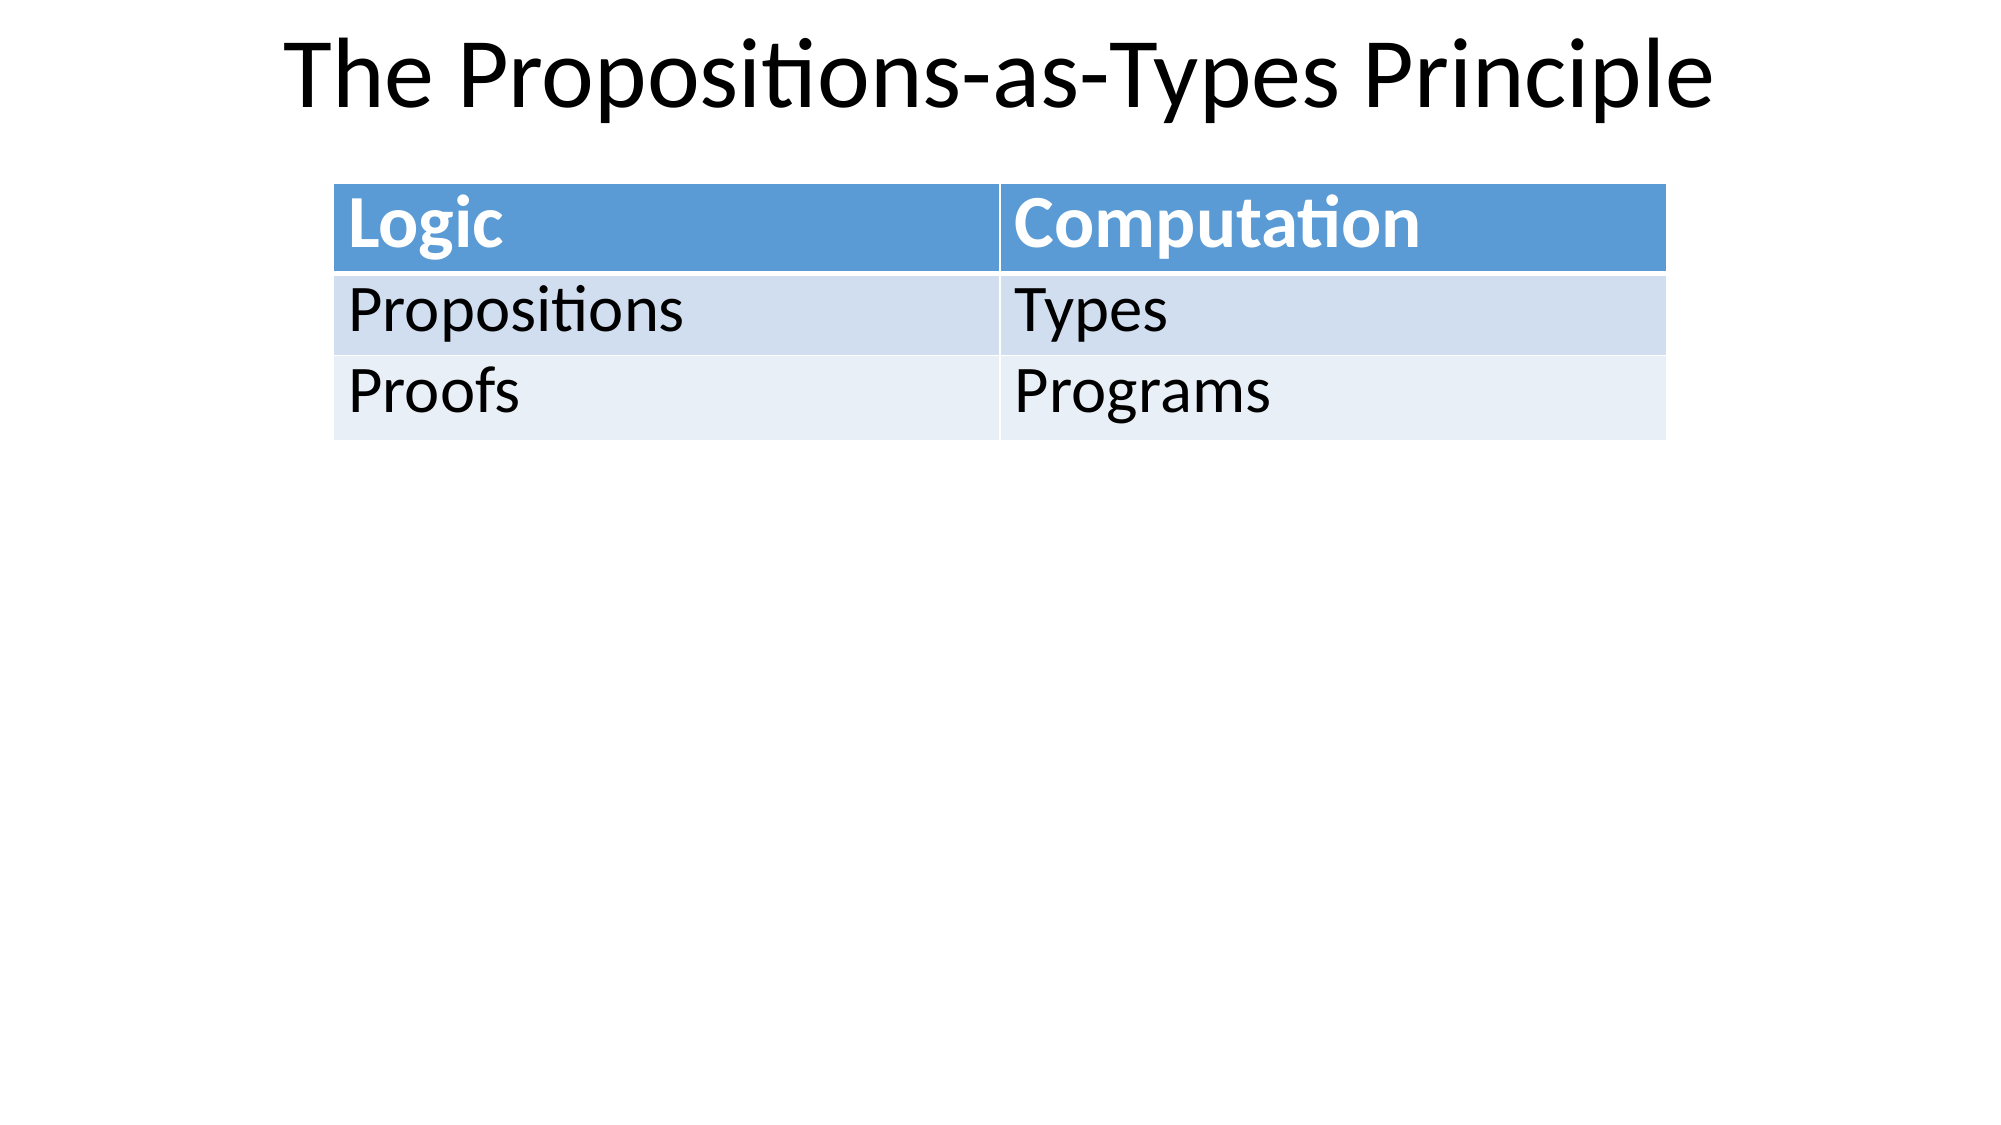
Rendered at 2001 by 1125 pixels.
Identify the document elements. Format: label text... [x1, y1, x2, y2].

table_cell Programs [1001, 356, 1666, 440]
table_header Logic [334, 184, 999, 271]
table_cell Types [1001, 276, 1666, 355]
table_cell Propositions [334, 276, 999, 355]
table_header Computation [1001, 184, 1666, 271]
text_box The Propositions-as-Types Principle [268, 0, 1731, 135]
table_cell Proofs [334, 356, 999, 440]
